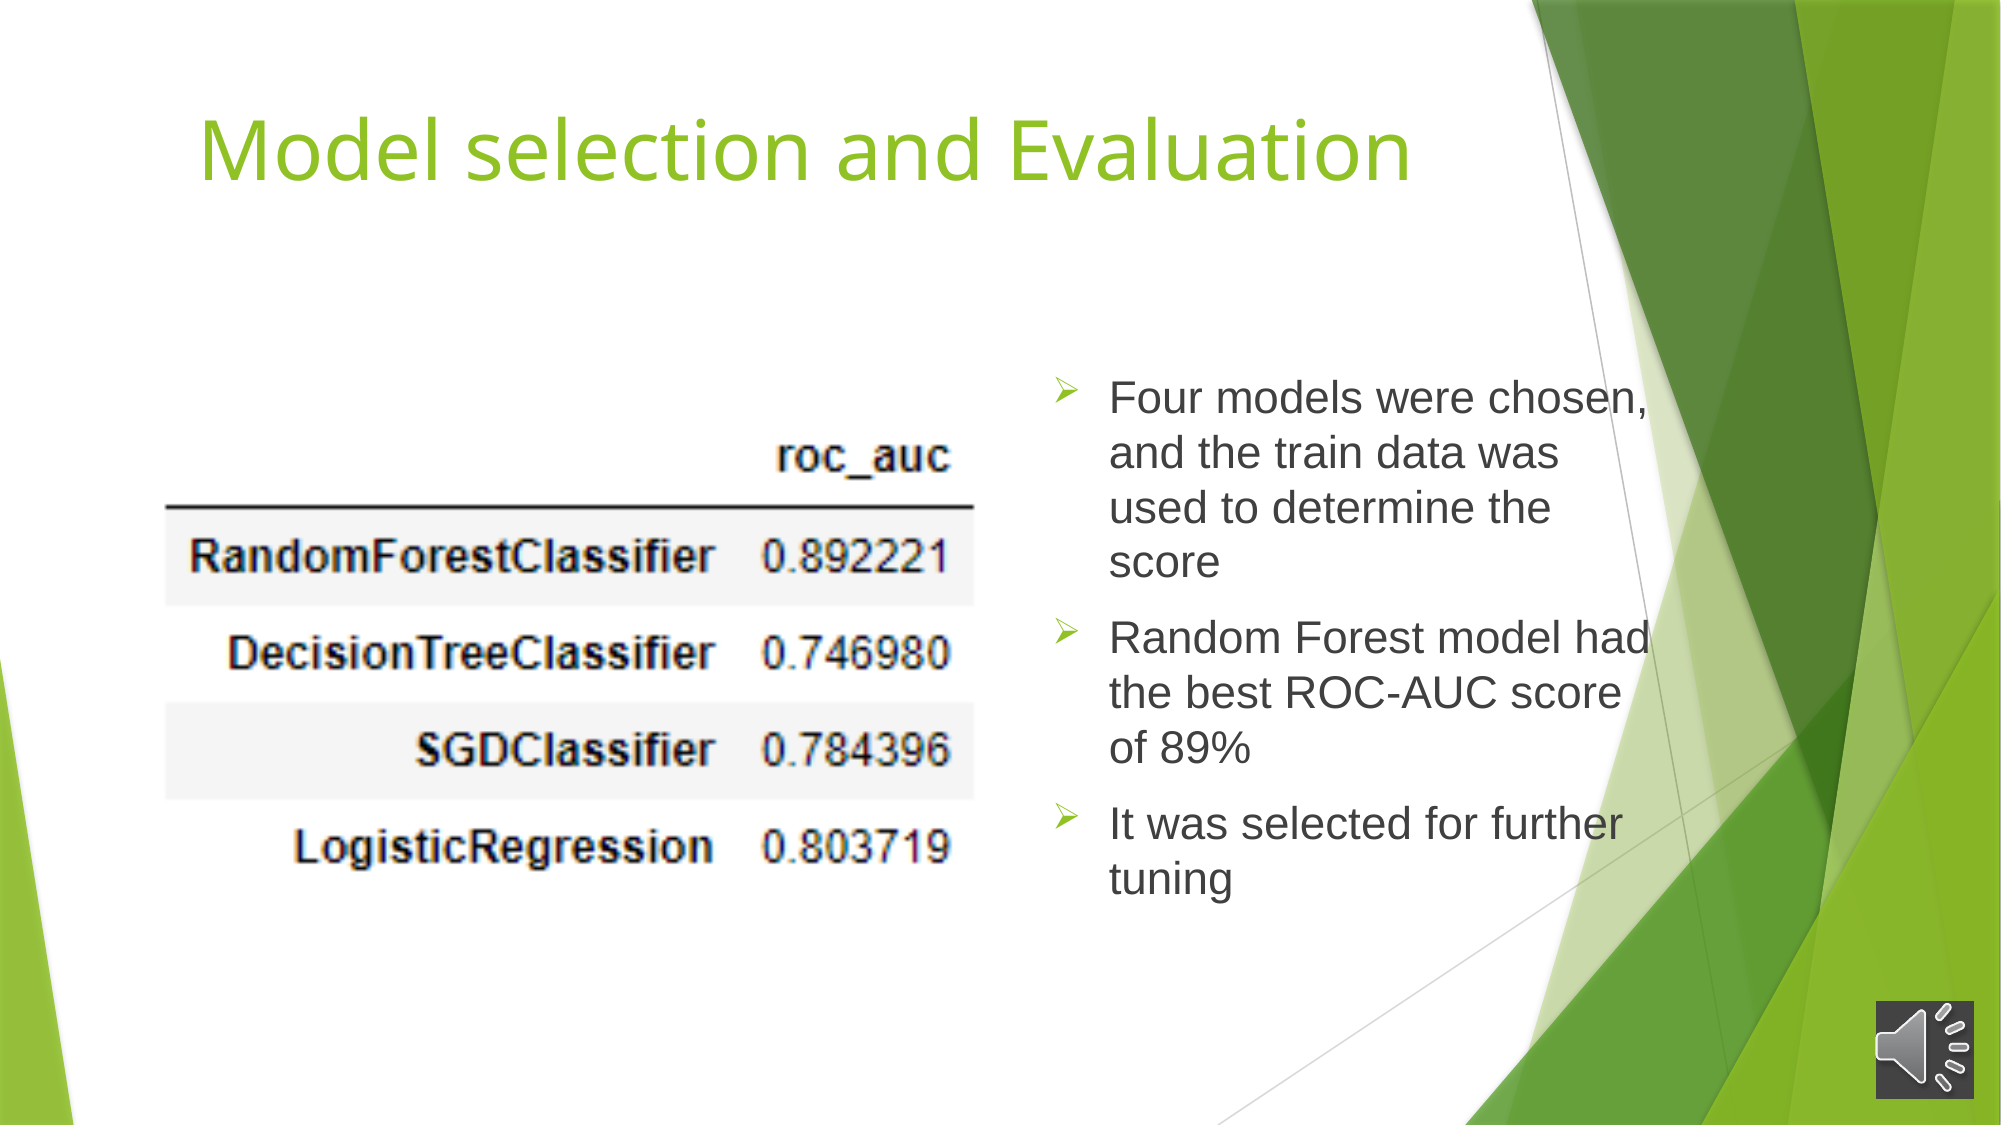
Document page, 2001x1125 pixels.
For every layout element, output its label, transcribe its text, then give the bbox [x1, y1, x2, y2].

title Model selection and Evaluation [183, 90, 1851, 284]
picture [1874, 999, 1976, 1101]
list Four models were chosen, and the train data was used to determine the score Random Forest model had the best ROC-AUC score of 89% It was selected for further tuning [1037, 359, 1673, 966]
picture [148, 405, 1001, 920]
